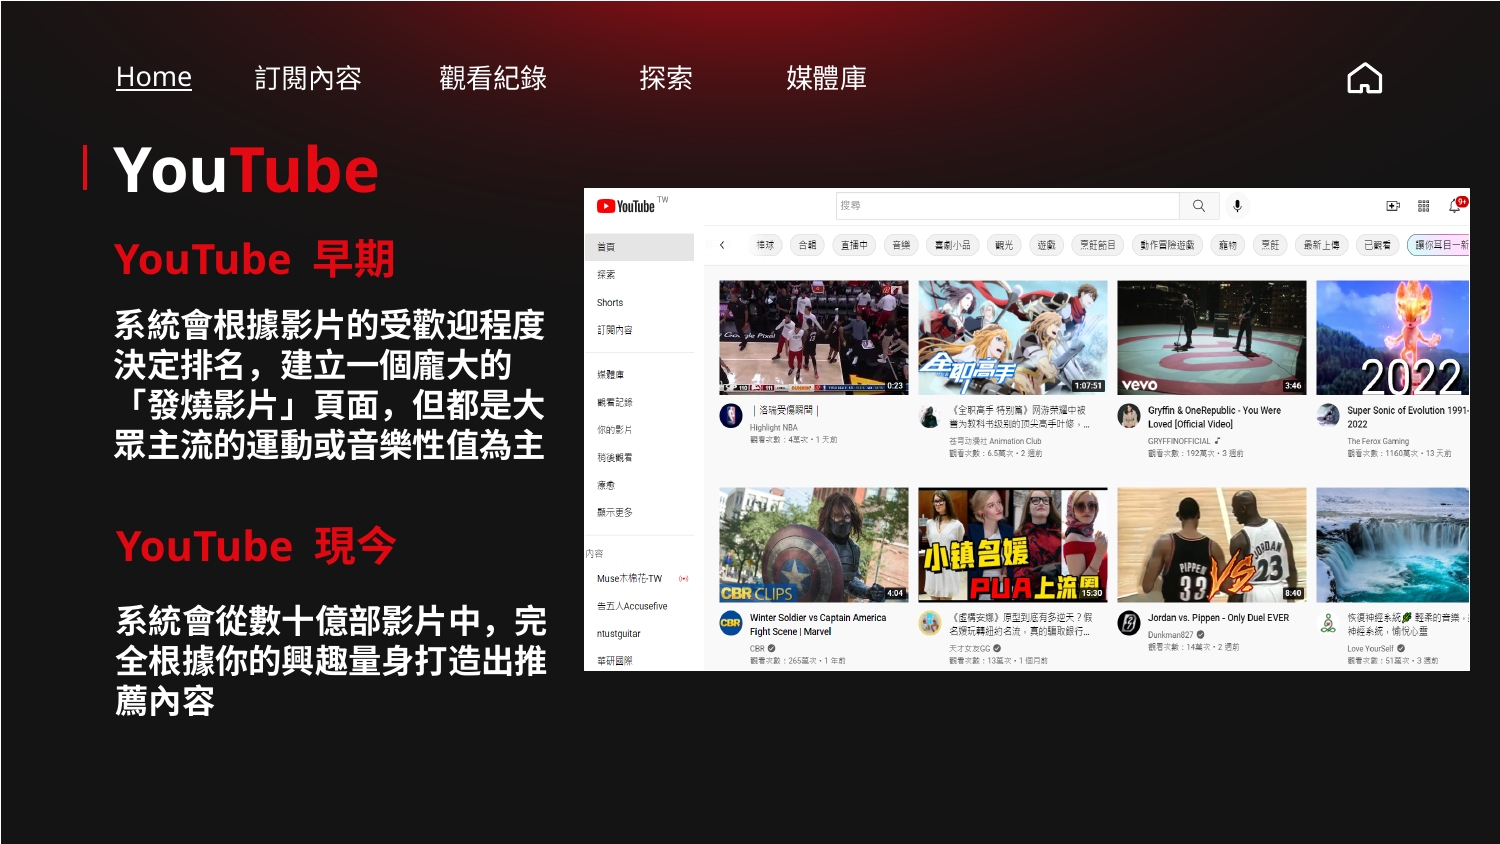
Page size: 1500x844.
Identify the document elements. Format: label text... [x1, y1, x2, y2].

picture [2, 2, 1500, 844]
subtitle 系統會根據影片的受歡迎程度決定排名，建立一個龐大的「發燒影片」頁面，但都是大眾主流的運動或音樂性值為主 [98, 302, 576, 555]
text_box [100, 51, 949, 104]
text_box YouTube 現今 [100, 504, 580, 585]
title YouTube 早期 [98, 214, 576, 302]
title YouTube [98, 120, 596, 215]
text_box [1349, 63, 1381, 92]
text_box 系統會從數十億部影片中，完全根據你的興趣量身打造出推薦內容 [100, 585, 593, 736]
